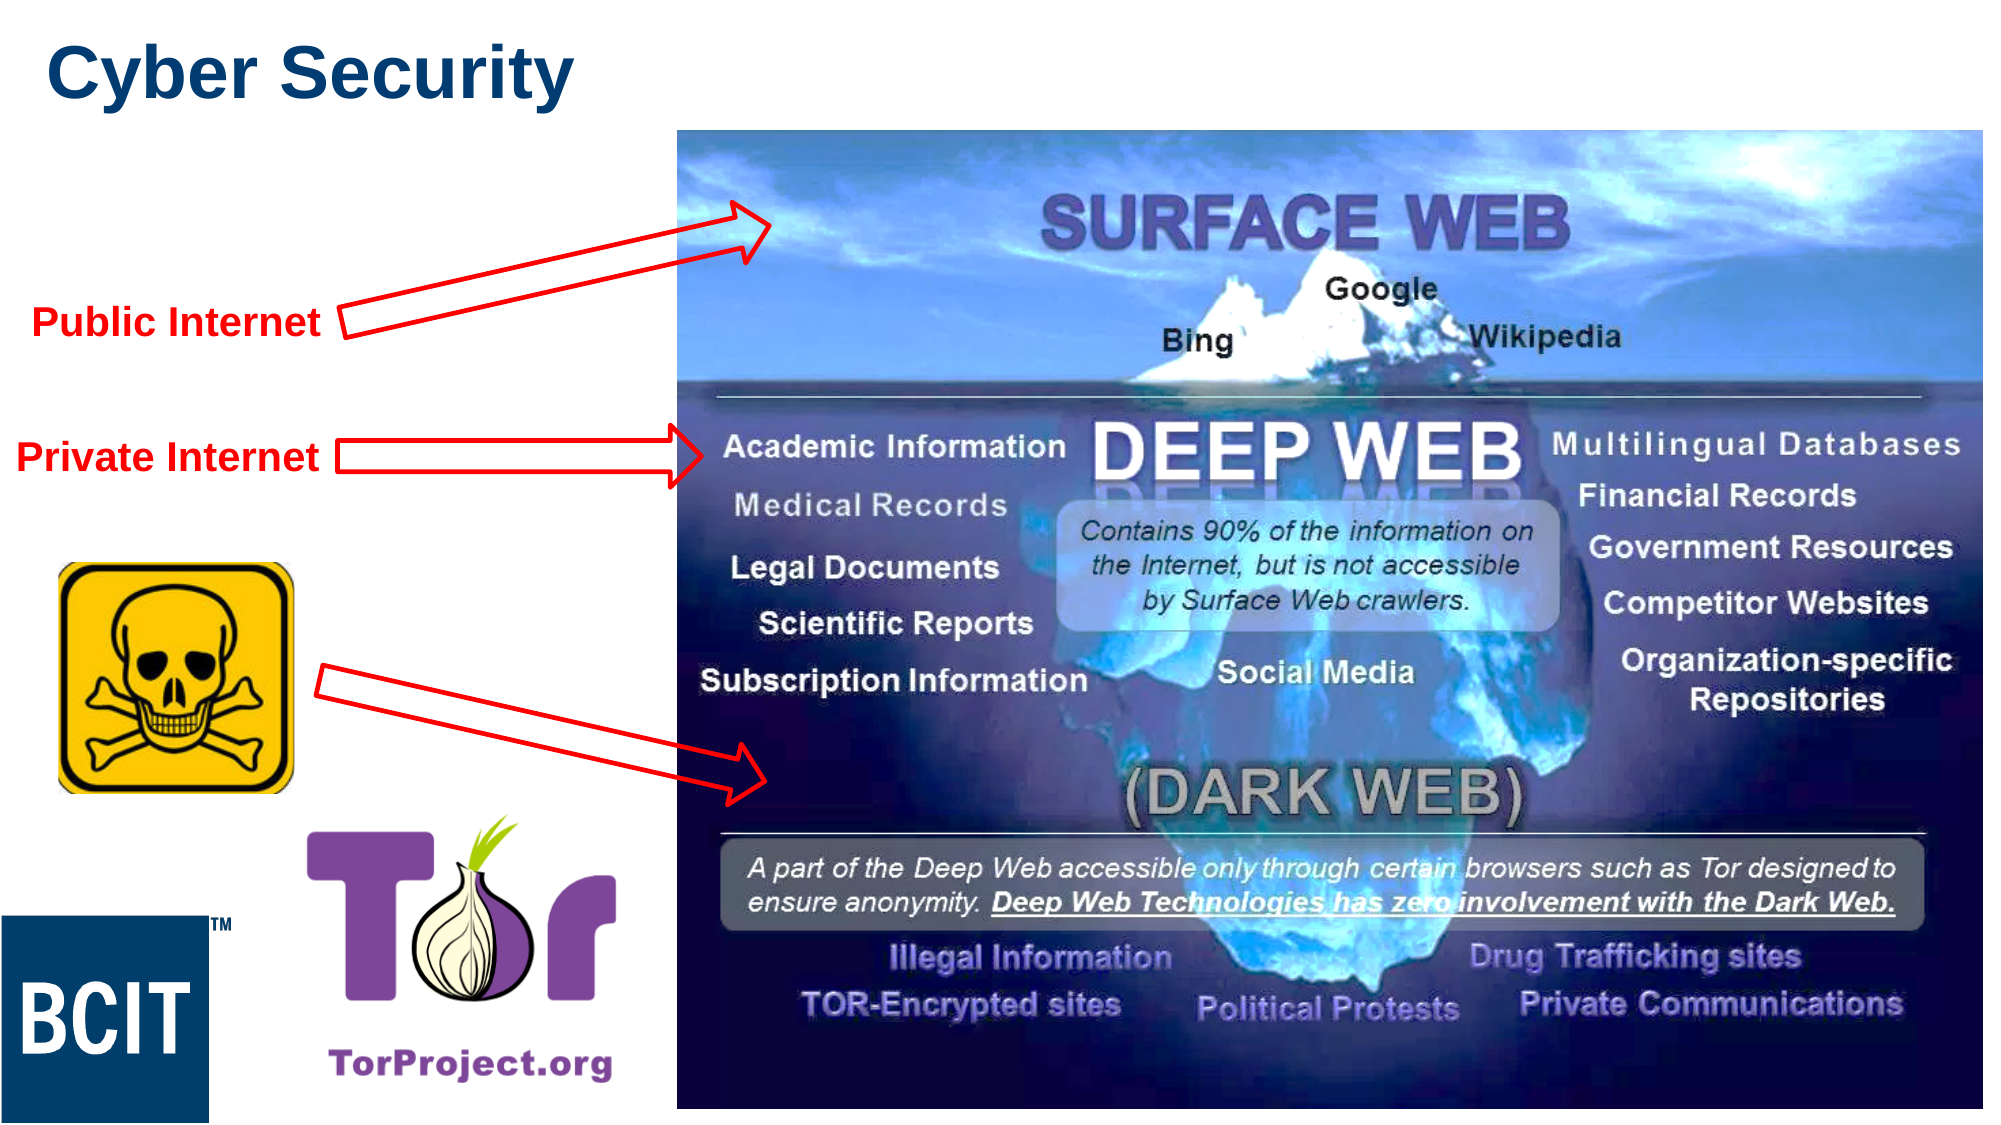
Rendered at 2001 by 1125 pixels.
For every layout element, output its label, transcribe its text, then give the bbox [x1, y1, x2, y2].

picture [677, 130, 1983, 1110]
text_box [335, 423, 672, 490]
text_box Cyber Security [31, 15, 666, 121]
text_box [313, 663, 672, 779]
text_box Public Internet [16, 287, 337, 353]
picture [0, 913, 233, 1125]
text_box [337, 229, 672, 340]
picture [58, 562, 635, 1091]
text_box Private Internet [1, 421, 335, 487]
